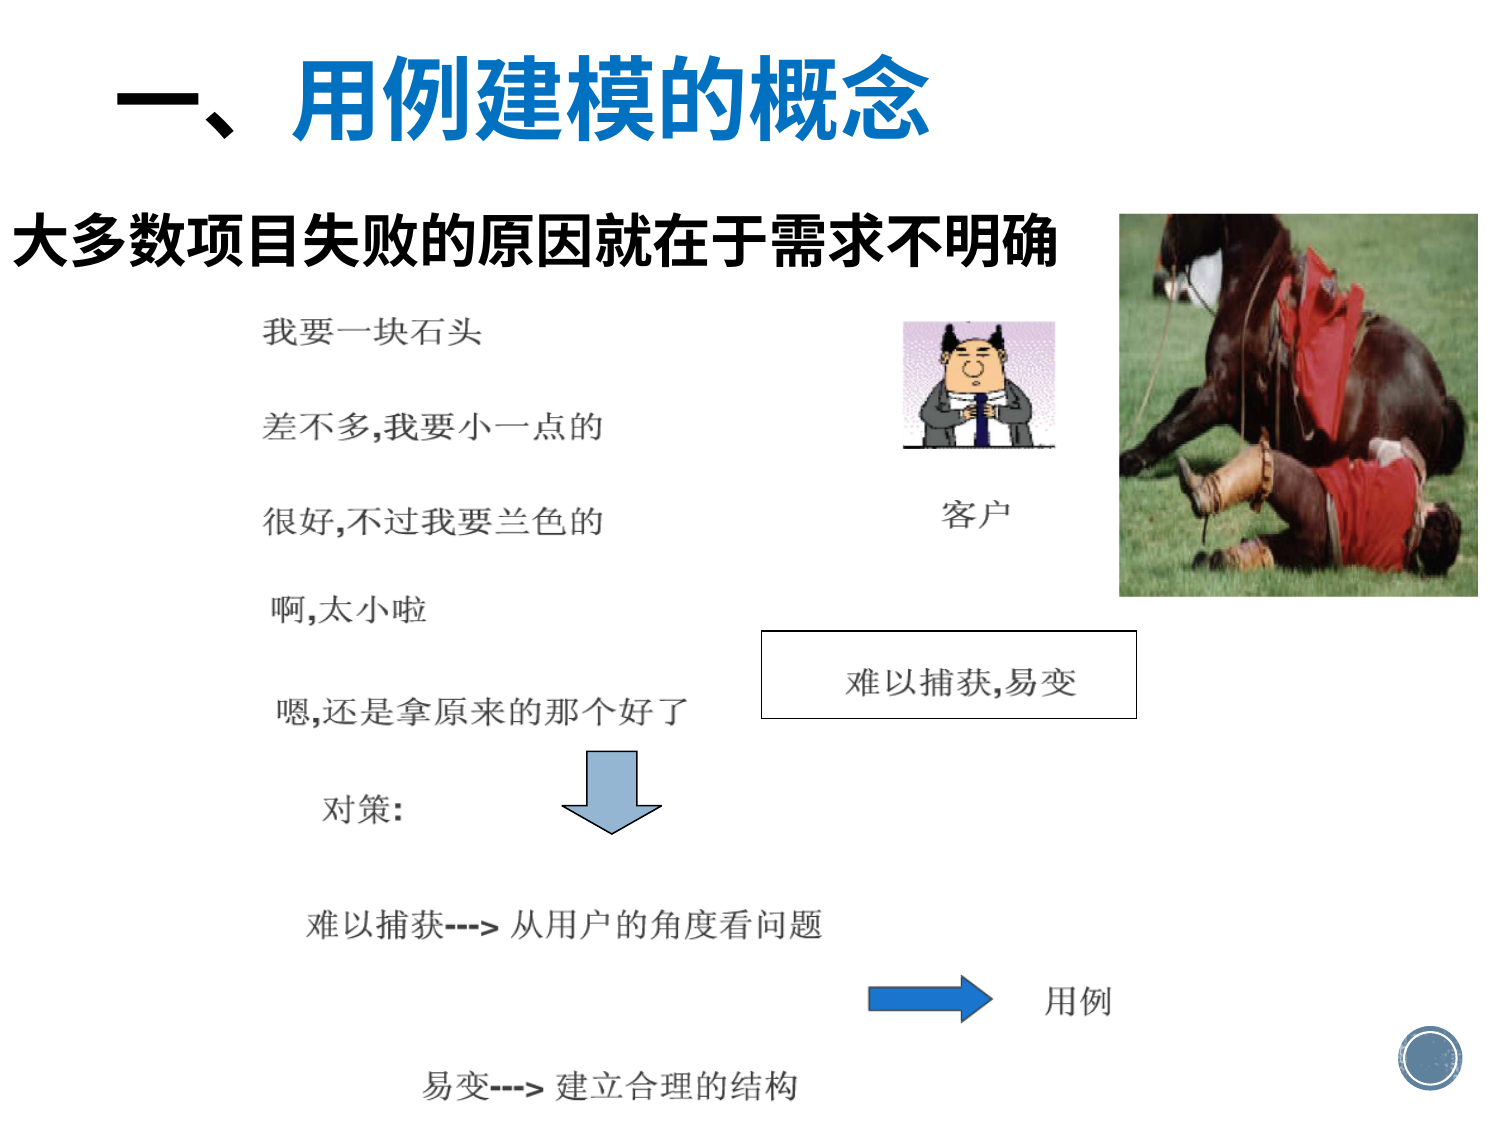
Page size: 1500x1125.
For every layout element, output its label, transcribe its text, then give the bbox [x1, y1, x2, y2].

text_box [586, 753, 637, 792]
picture [226, 281, 1098, 752]
text_box [1098, 631, 1137, 719]
picture [1117, 211, 1480, 600]
picture [282, 792, 1128, 1117]
text_box 一、用例建模的概念 [99, 45, 1375, 163]
title 大多数项目失败的原因就在于需求不明确 [0, 191, 1235, 297]
